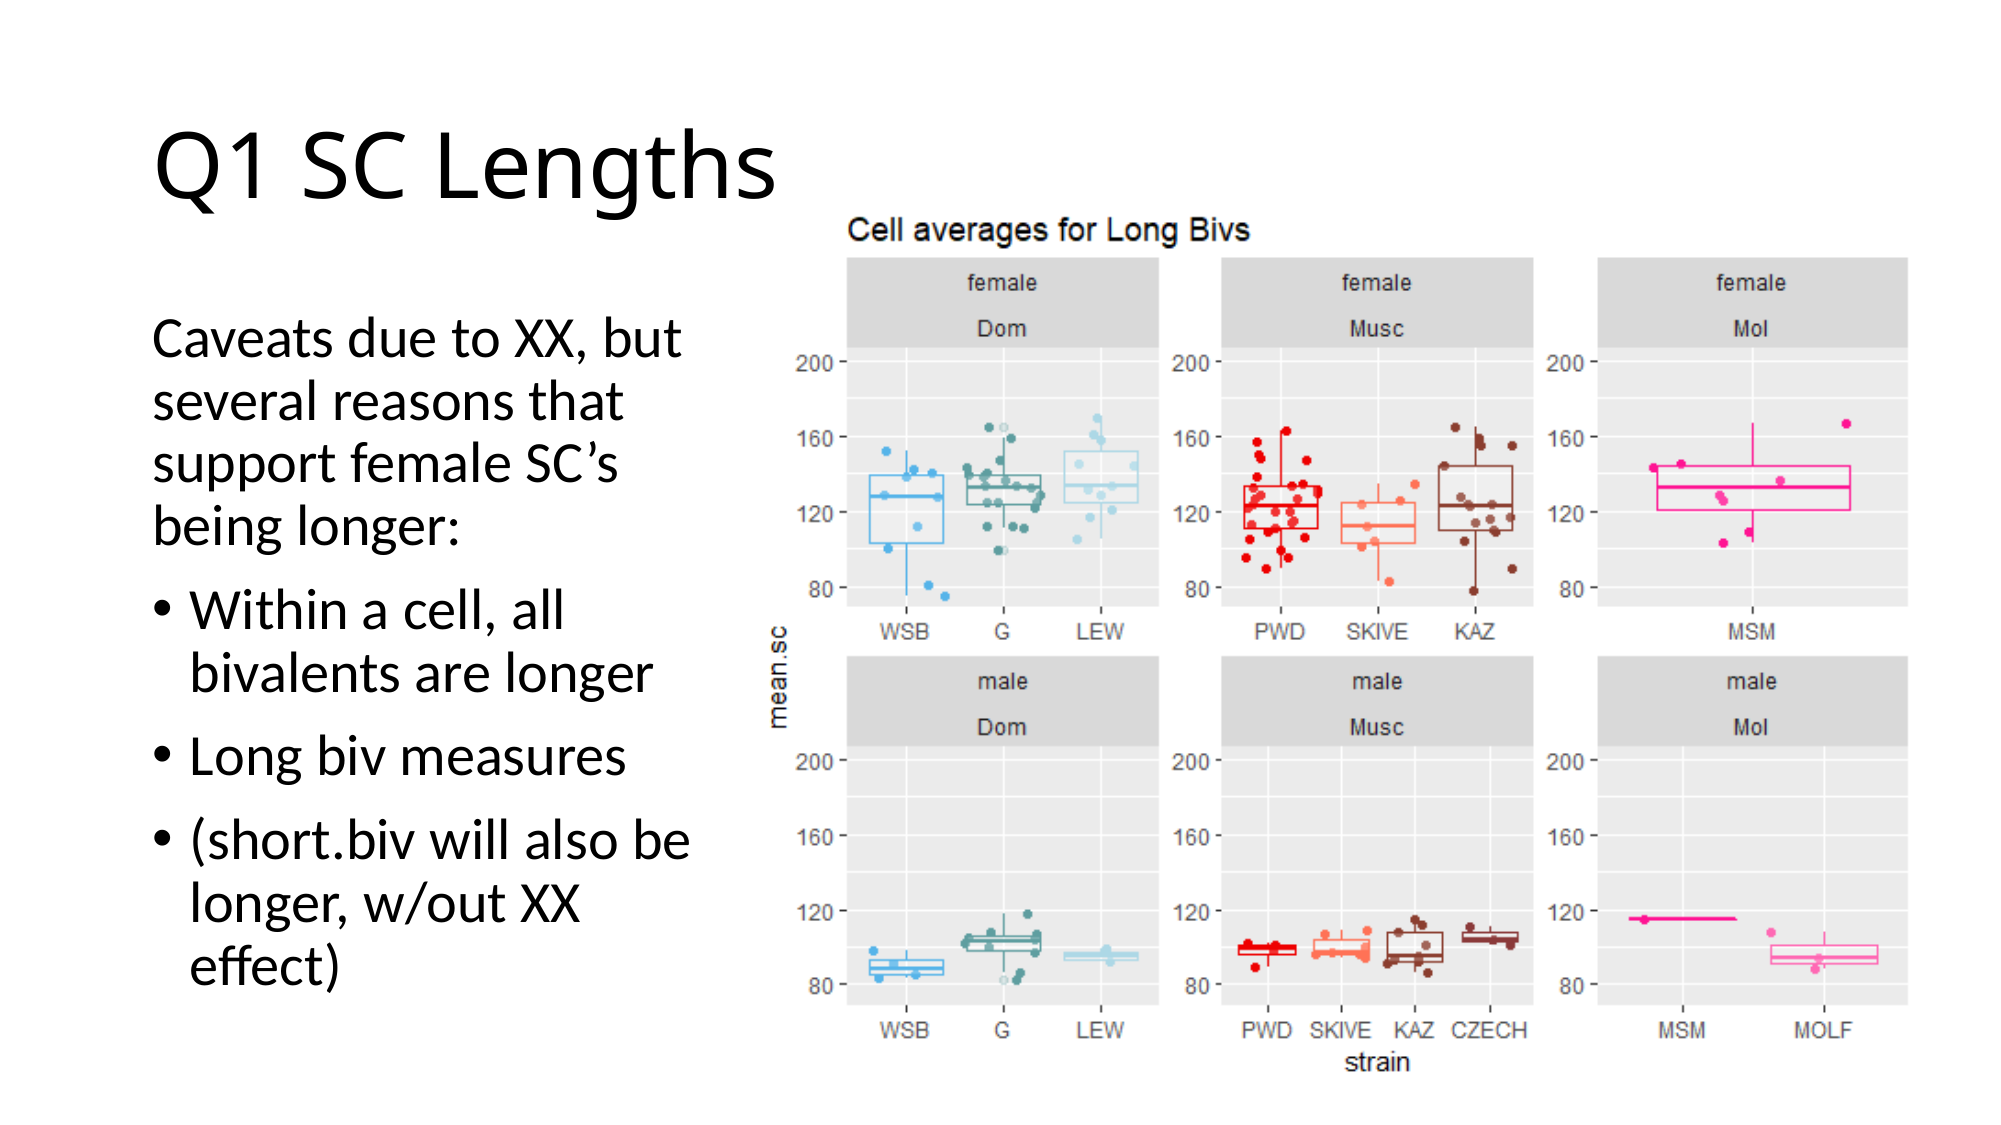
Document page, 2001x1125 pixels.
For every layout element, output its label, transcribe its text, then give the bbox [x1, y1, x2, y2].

title Q1 SC Lengths [137, 59, 1863, 278]
picture [750, 201, 1923, 1090]
list Caveats due to XX, but several reasons that support female SC’s being longer: Within a cell, all bivalents are longer Long biv measures (short.biv will also be longer, w/out XX effect) [137, 299, 716, 1014]
